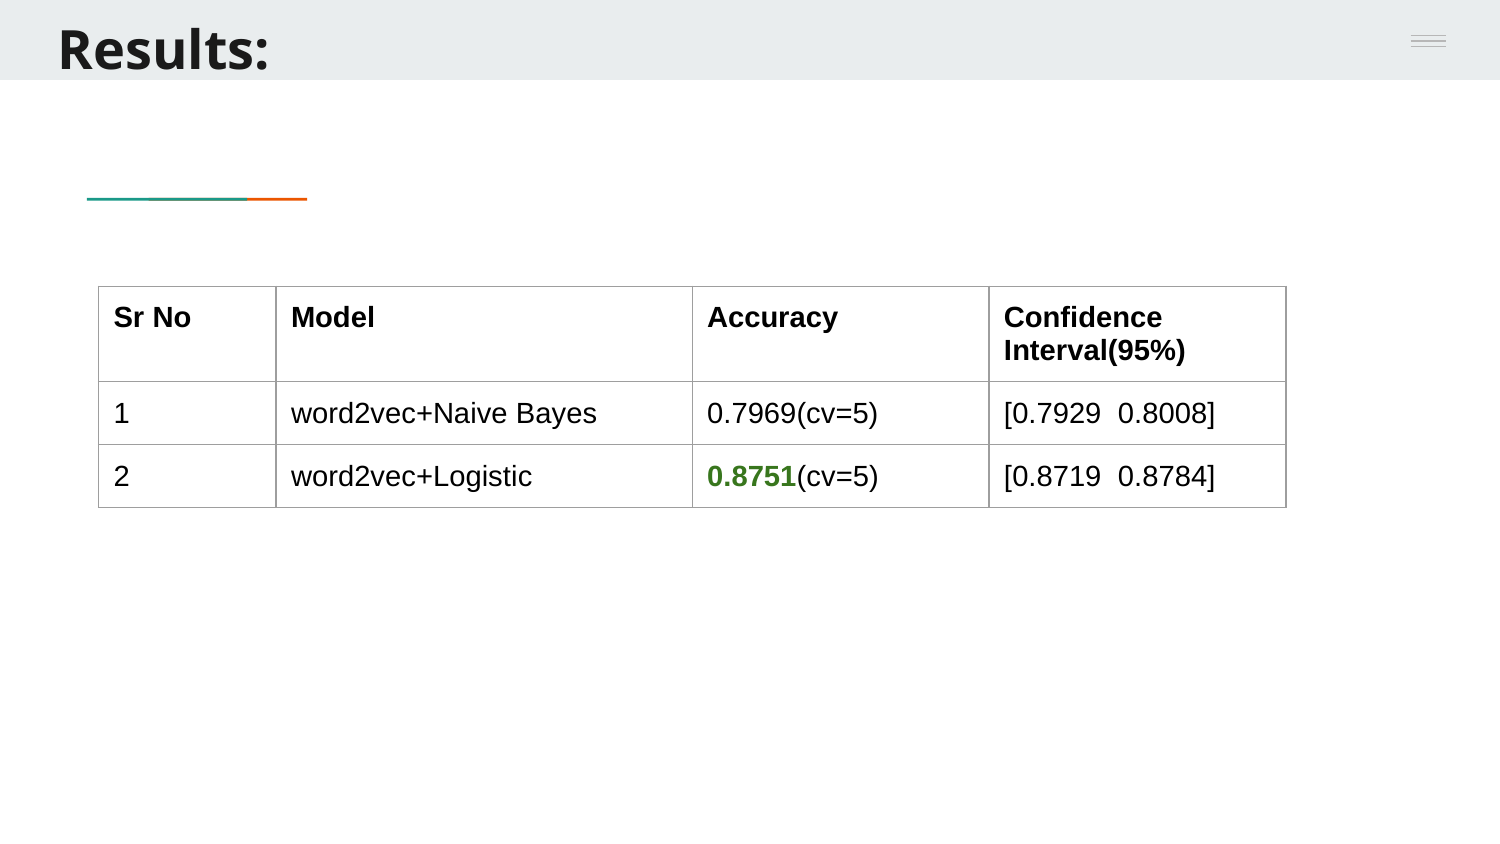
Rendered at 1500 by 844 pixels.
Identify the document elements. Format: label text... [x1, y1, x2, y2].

table_cell 2 [99, 445, 275, 507]
table_header Model [277, 287, 692, 381]
title Results: [42, 0, 585, 227]
table_cell 0.8751(cv=5) [693, 445, 988, 507]
table_header Sr No [99, 287, 275, 381]
table_cell word2vec+Naive Bayes [277, 382, 692, 444]
table_cell [0.7929 0.8008] [990, 382, 1285, 444]
table_cell word2vec+Logistic [277, 445, 692, 507]
table_cell 0.7969(cv=5) [693, 382, 988, 444]
table_cell [0.8719 0.8784] [990, 445, 1285, 507]
table_header Confidence Interval(95%) [990, 287, 1285, 381]
table_cell 1 [99, 382, 275, 444]
table_header Accuracy [693, 287, 988, 381]
